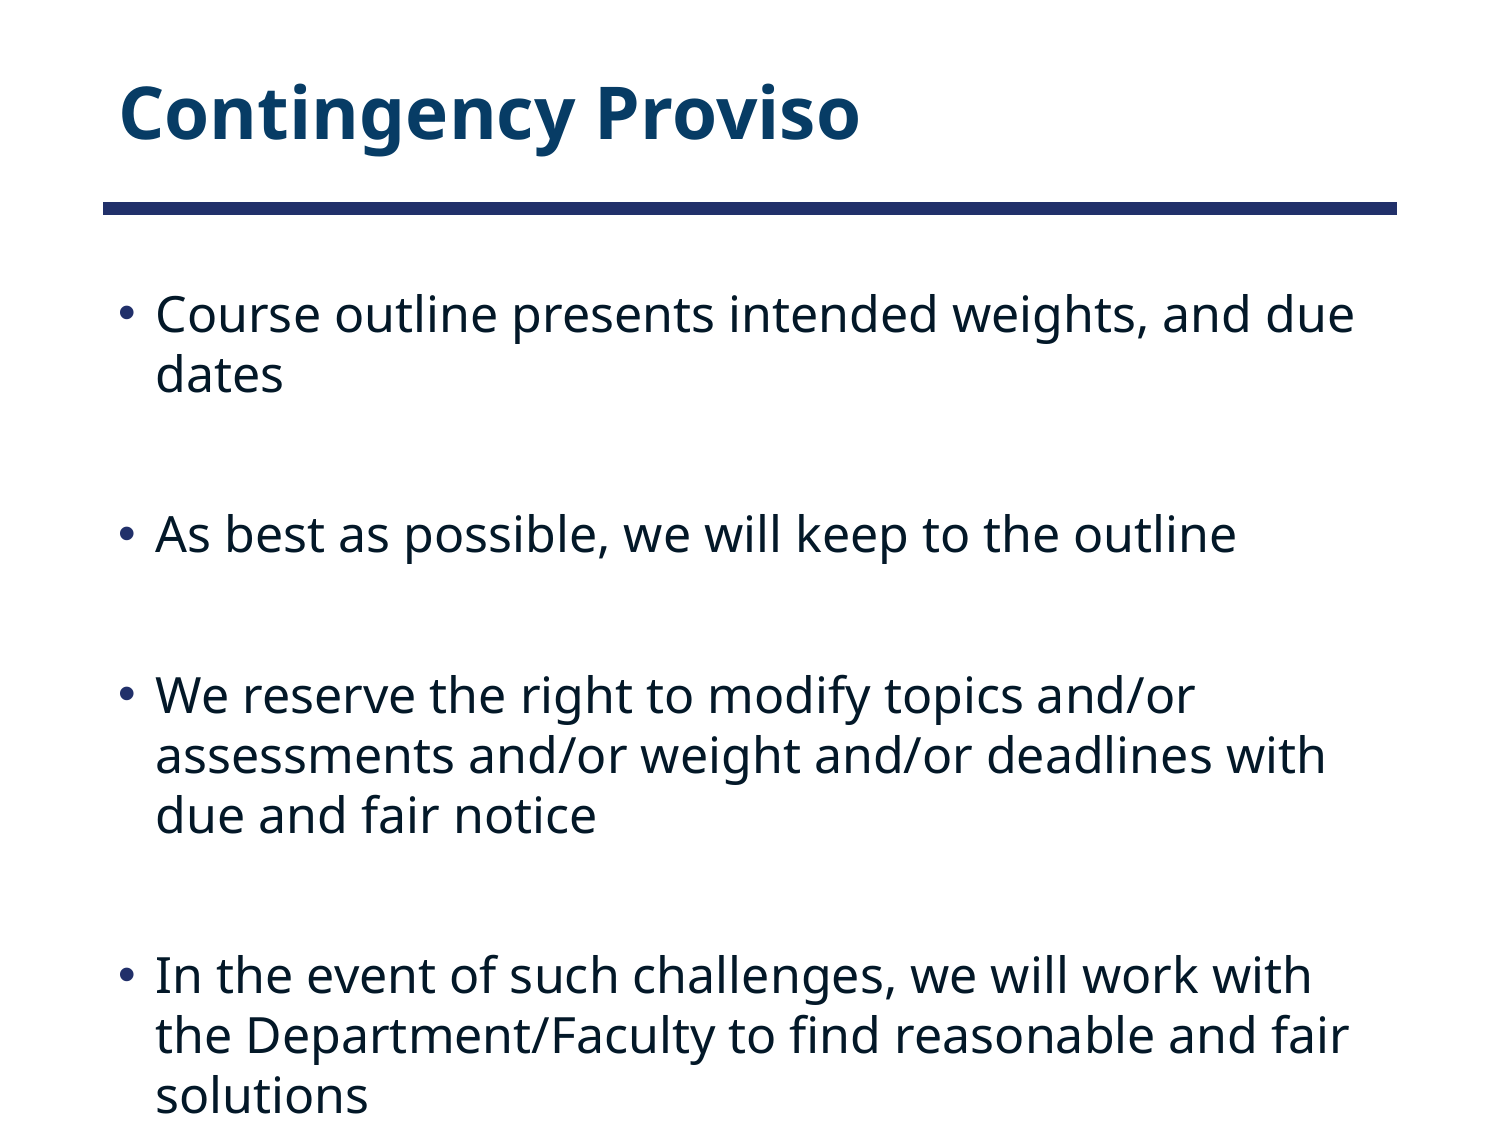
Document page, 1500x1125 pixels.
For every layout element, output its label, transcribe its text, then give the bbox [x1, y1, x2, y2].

list Course outline presents intended weights, and due dates As best as possible, we will keep to the outline We reserve the right to modify topics and/or assessments and/or weight and/or deadlines with due and fair notice In the event of such challenges, we will work with the Department/Faculty to find reasonable and fair solutions [103, 275, 1397, 1091]
title Contingency Proviso [103, 34, 1397, 197]
